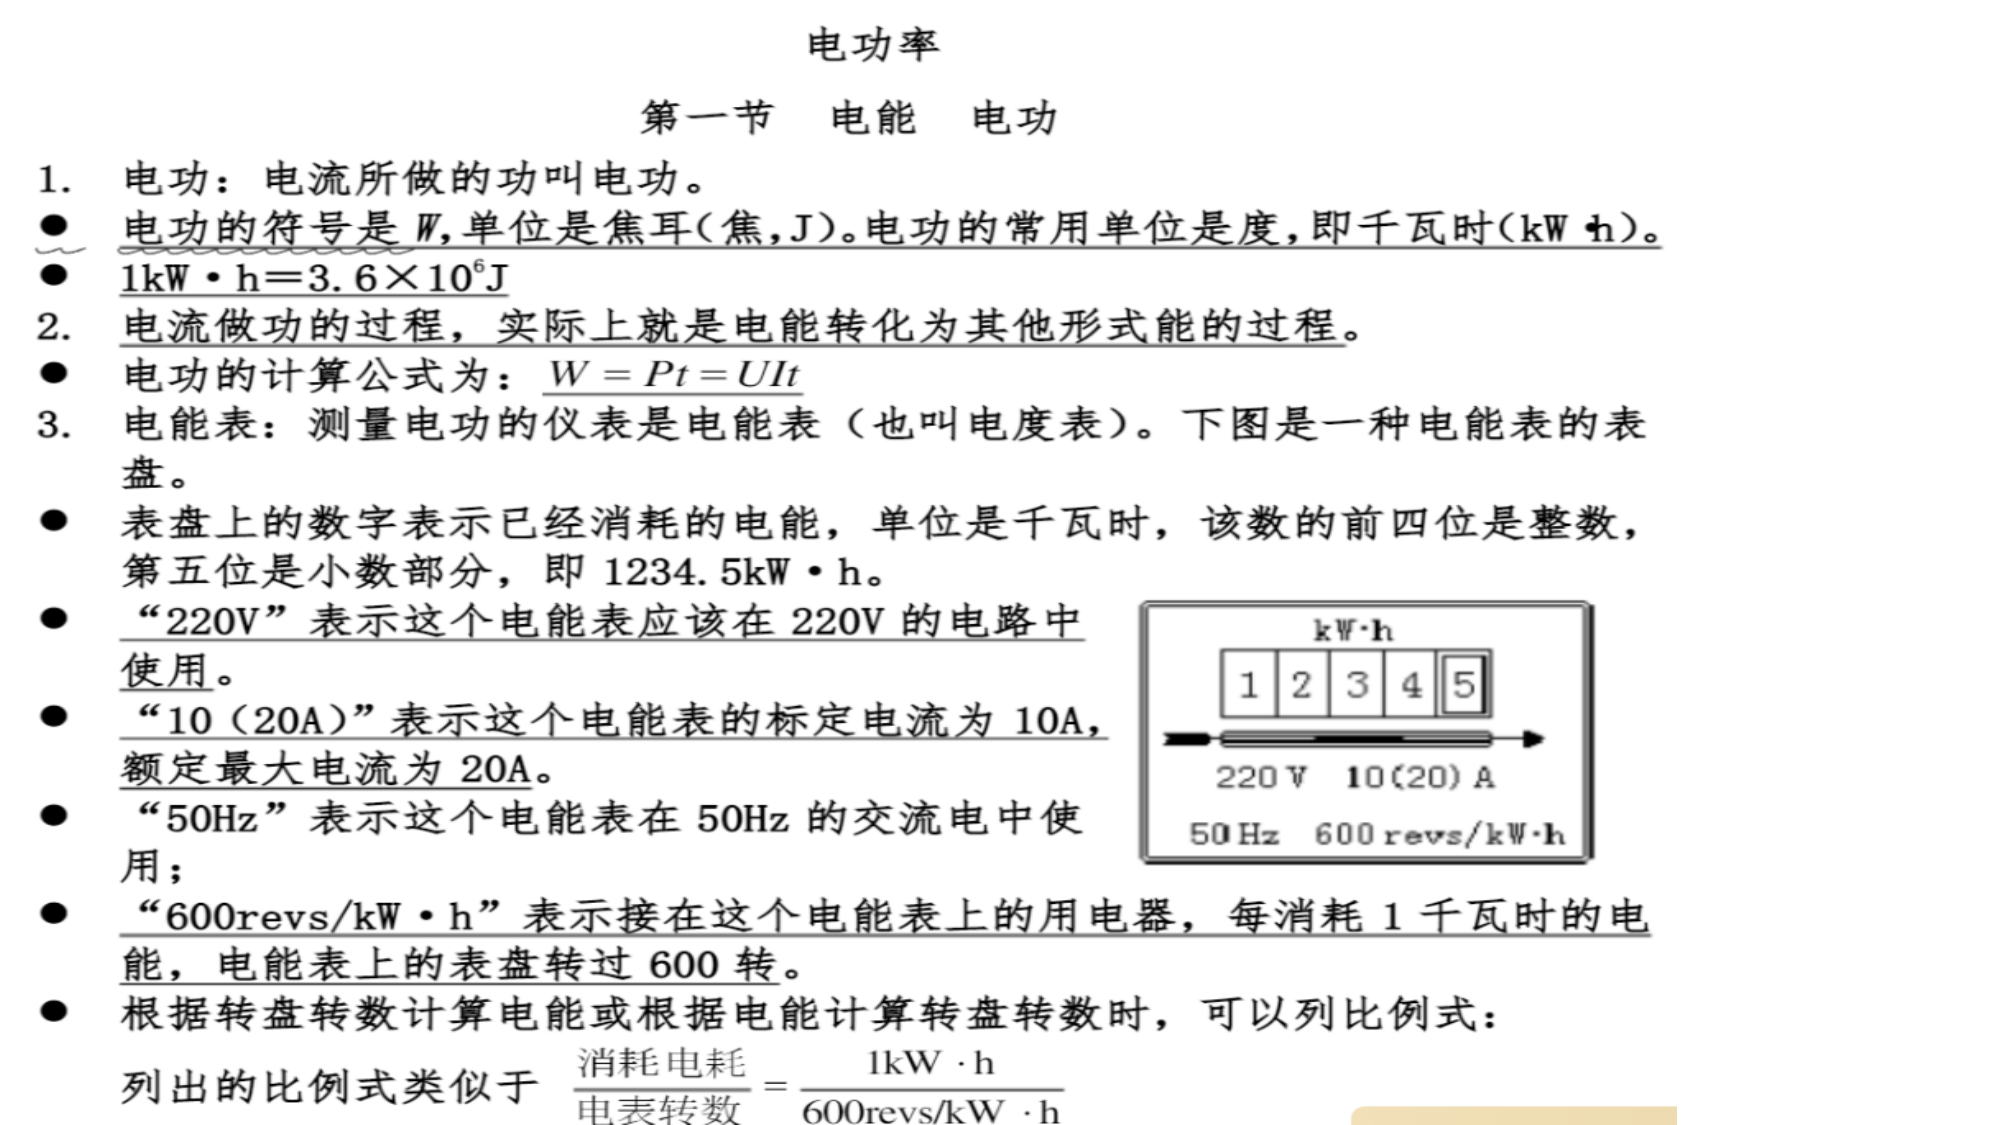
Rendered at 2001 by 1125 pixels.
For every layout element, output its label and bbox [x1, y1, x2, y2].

picture [0, 0, 1677, 1125]
